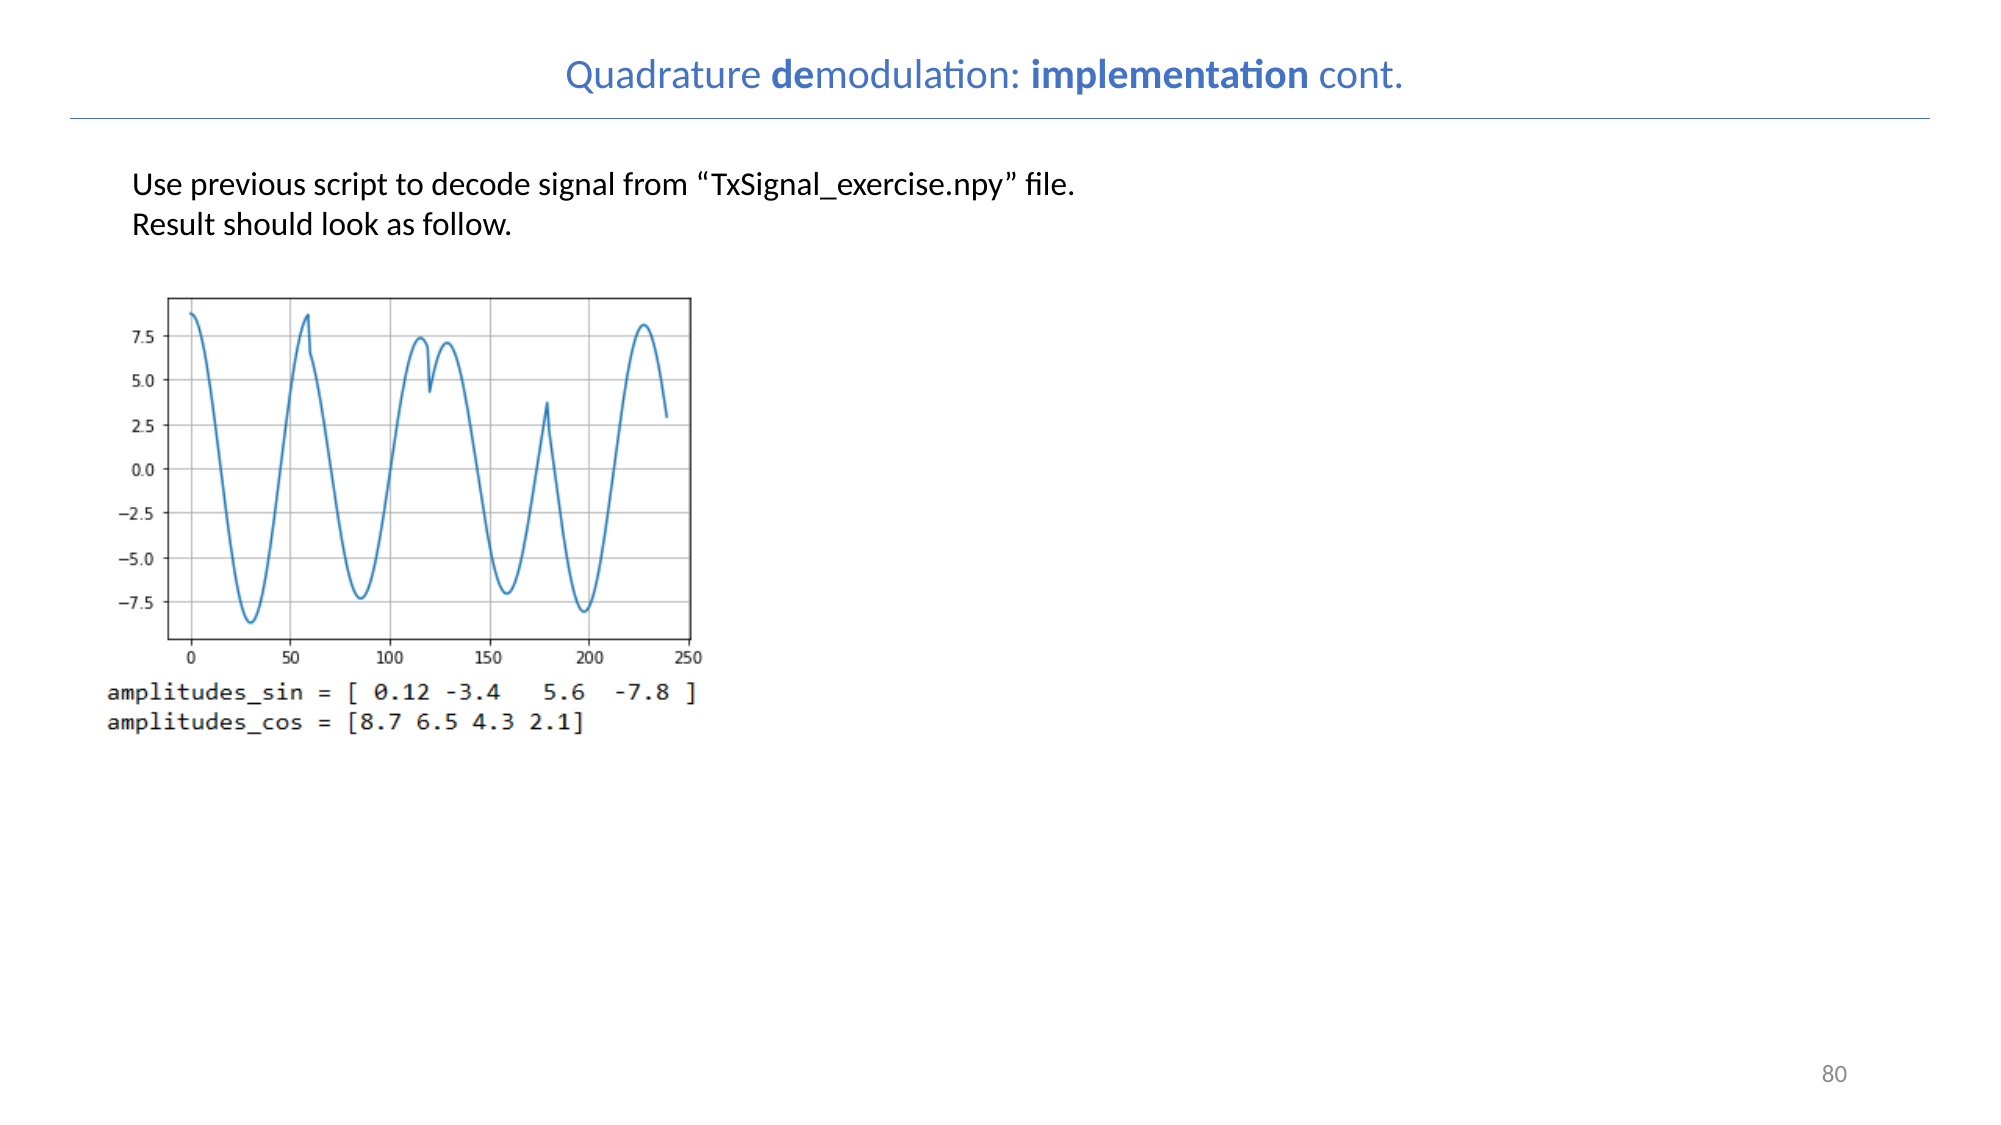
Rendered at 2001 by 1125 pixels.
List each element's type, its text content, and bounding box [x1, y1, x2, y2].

slide_number 80 [1412, 1042, 1863, 1103]
text_box Quadrature demodulation: implementation cont. [55, 35, 1915, 104]
text_box Use previous script to decode signal from “TxSignal_exercise.npy” file. Result should look as follow. [117, 155, 1509, 250]
picture [102, 287, 709, 739]
